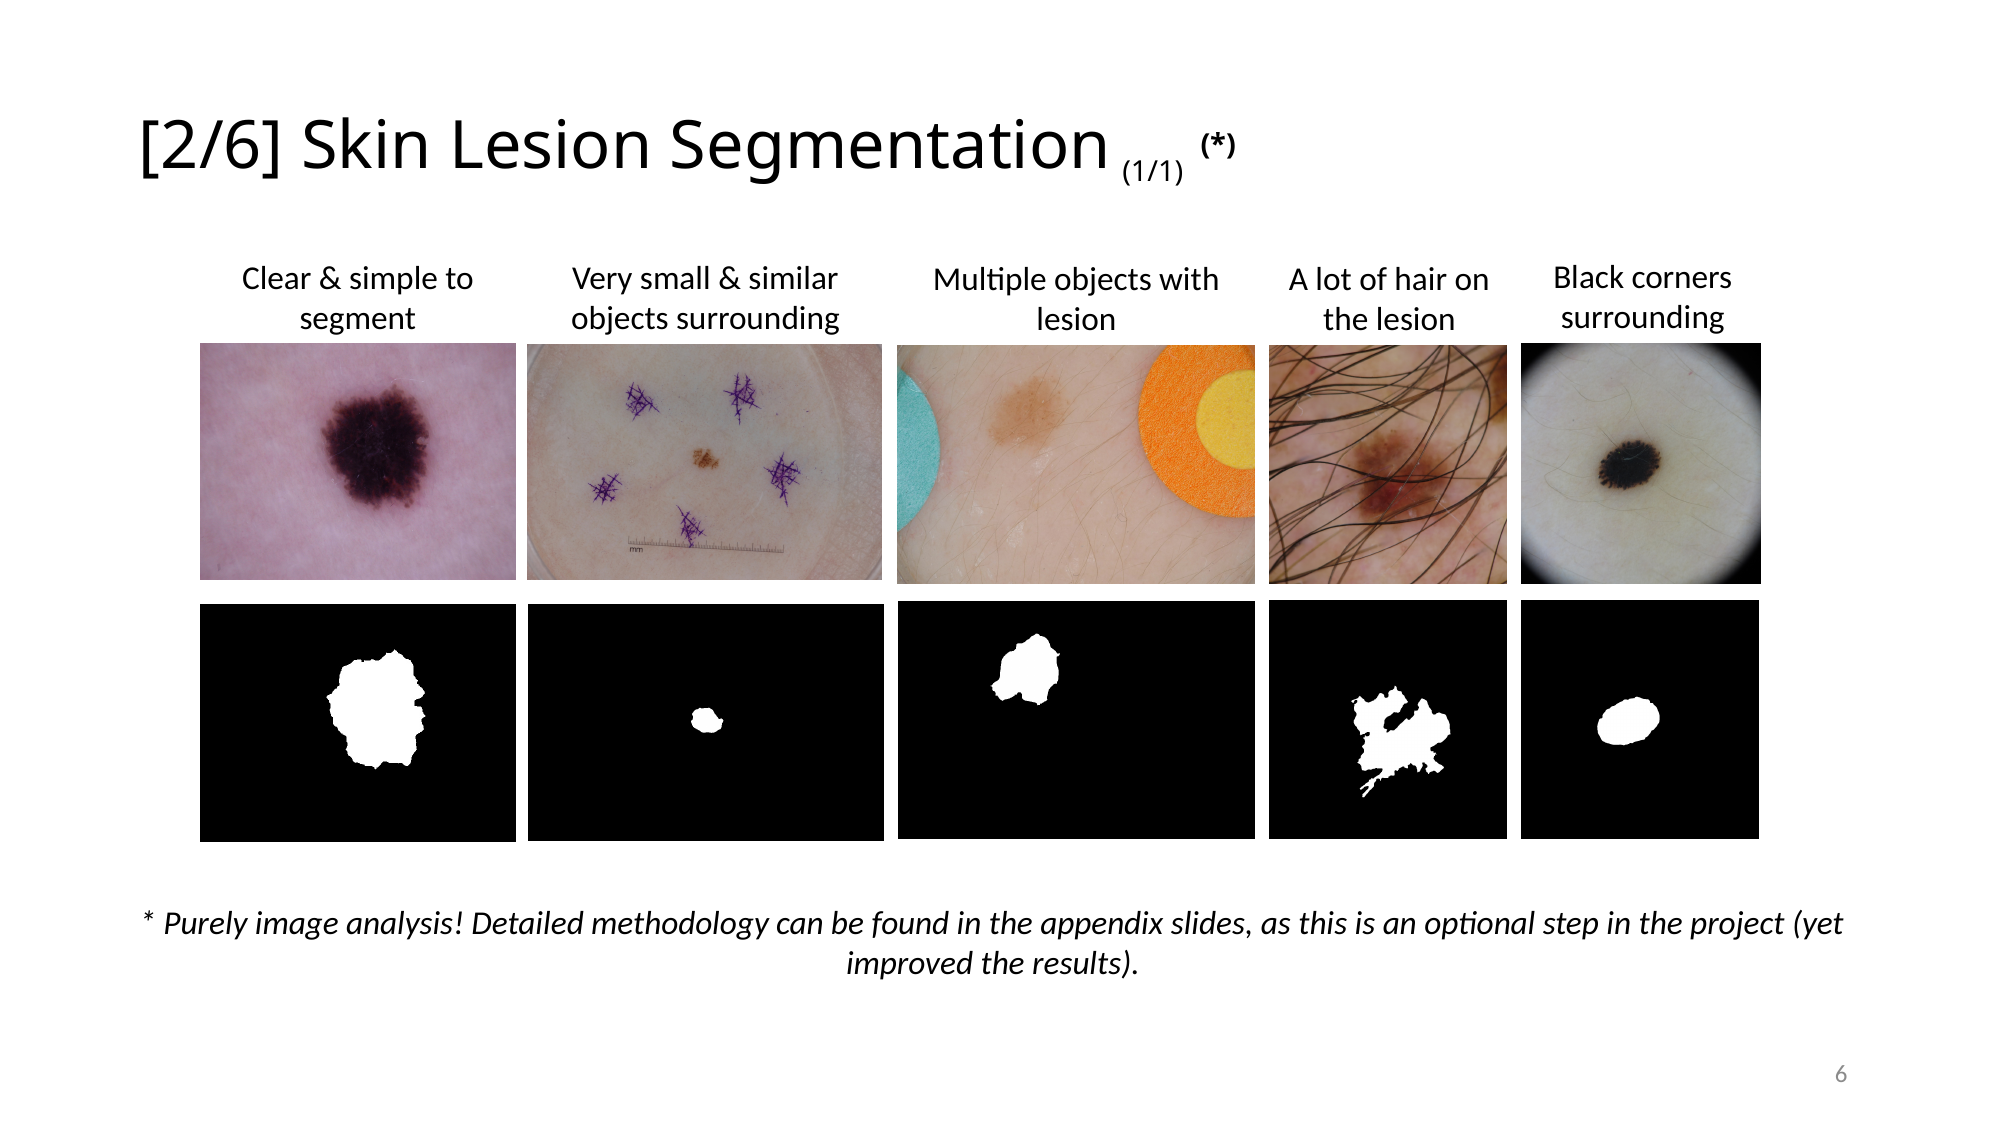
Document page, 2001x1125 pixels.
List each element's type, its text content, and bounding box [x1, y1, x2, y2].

text_box Multiple objects with lesion [898, 249, 1255, 345]
text_box * Purely image analysis! Detailed methodology can be found in the appendix slides, as this is an optional step in the project (yet improved the results). [123, 893, 1863, 989]
picture [527, 344, 882, 580]
picture [1269, 600, 1507, 839]
picture [200, 343, 516, 580]
picture [528, 604, 884, 841]
text_box Clear & simple to segment [200, 249, 516, 343]
text_box Very small & similar objects surrounding [527, 249, 884, 344]
picture [1521, 343, 1761, 584]
picture [200, 604, 516, 842]
picture [897, 345, 1255, 584]
text_box A lot of hair on the lesion [1271, 249, 1507, 345]
text_box Black corners surrounding [1522, 247, 1763, 343]
picture [1269, 345, 1507, 584]
slide_number 6 [1412, 1042, 1863, 1103]
picture [898, 601, 1255, 839]
picture [1521, 600, 1759, 839]
title [2/6] Skin Lesion Segmentation (1/1) (*) [124, 92, 1863, 197]
